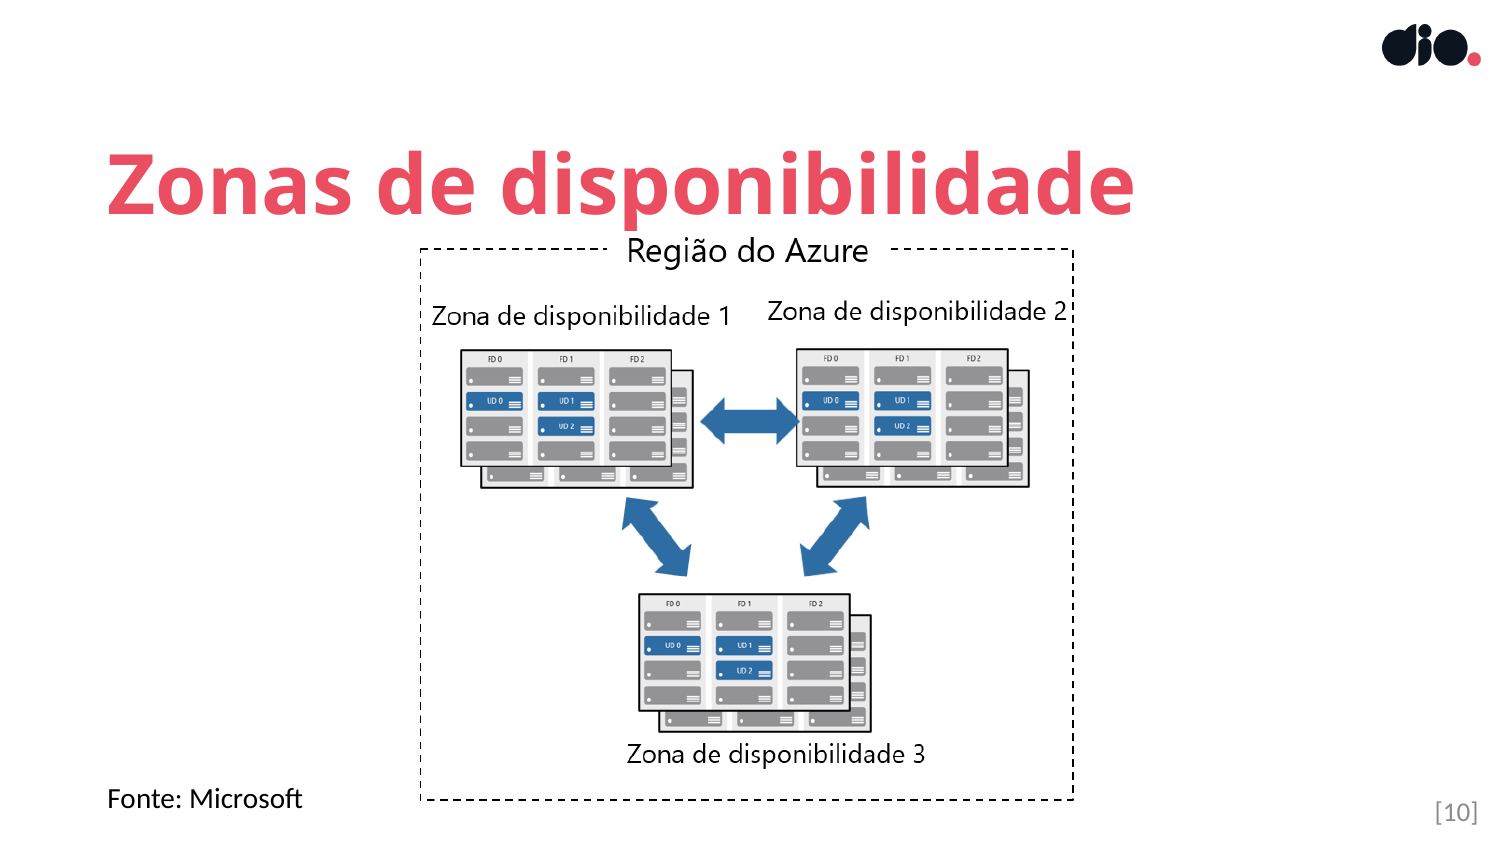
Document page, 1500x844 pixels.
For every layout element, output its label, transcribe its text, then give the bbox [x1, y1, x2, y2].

picture [1382, 24, 1481, 66]
picture [407, 230, 1089, 812]
text_box Zonas de disponibilidade [92, 104, 1408, 243]
slide_number [10] [1403, 779, 1494, 844]
text_box Fonte: Microsoft [92, 771, 407, 804]
